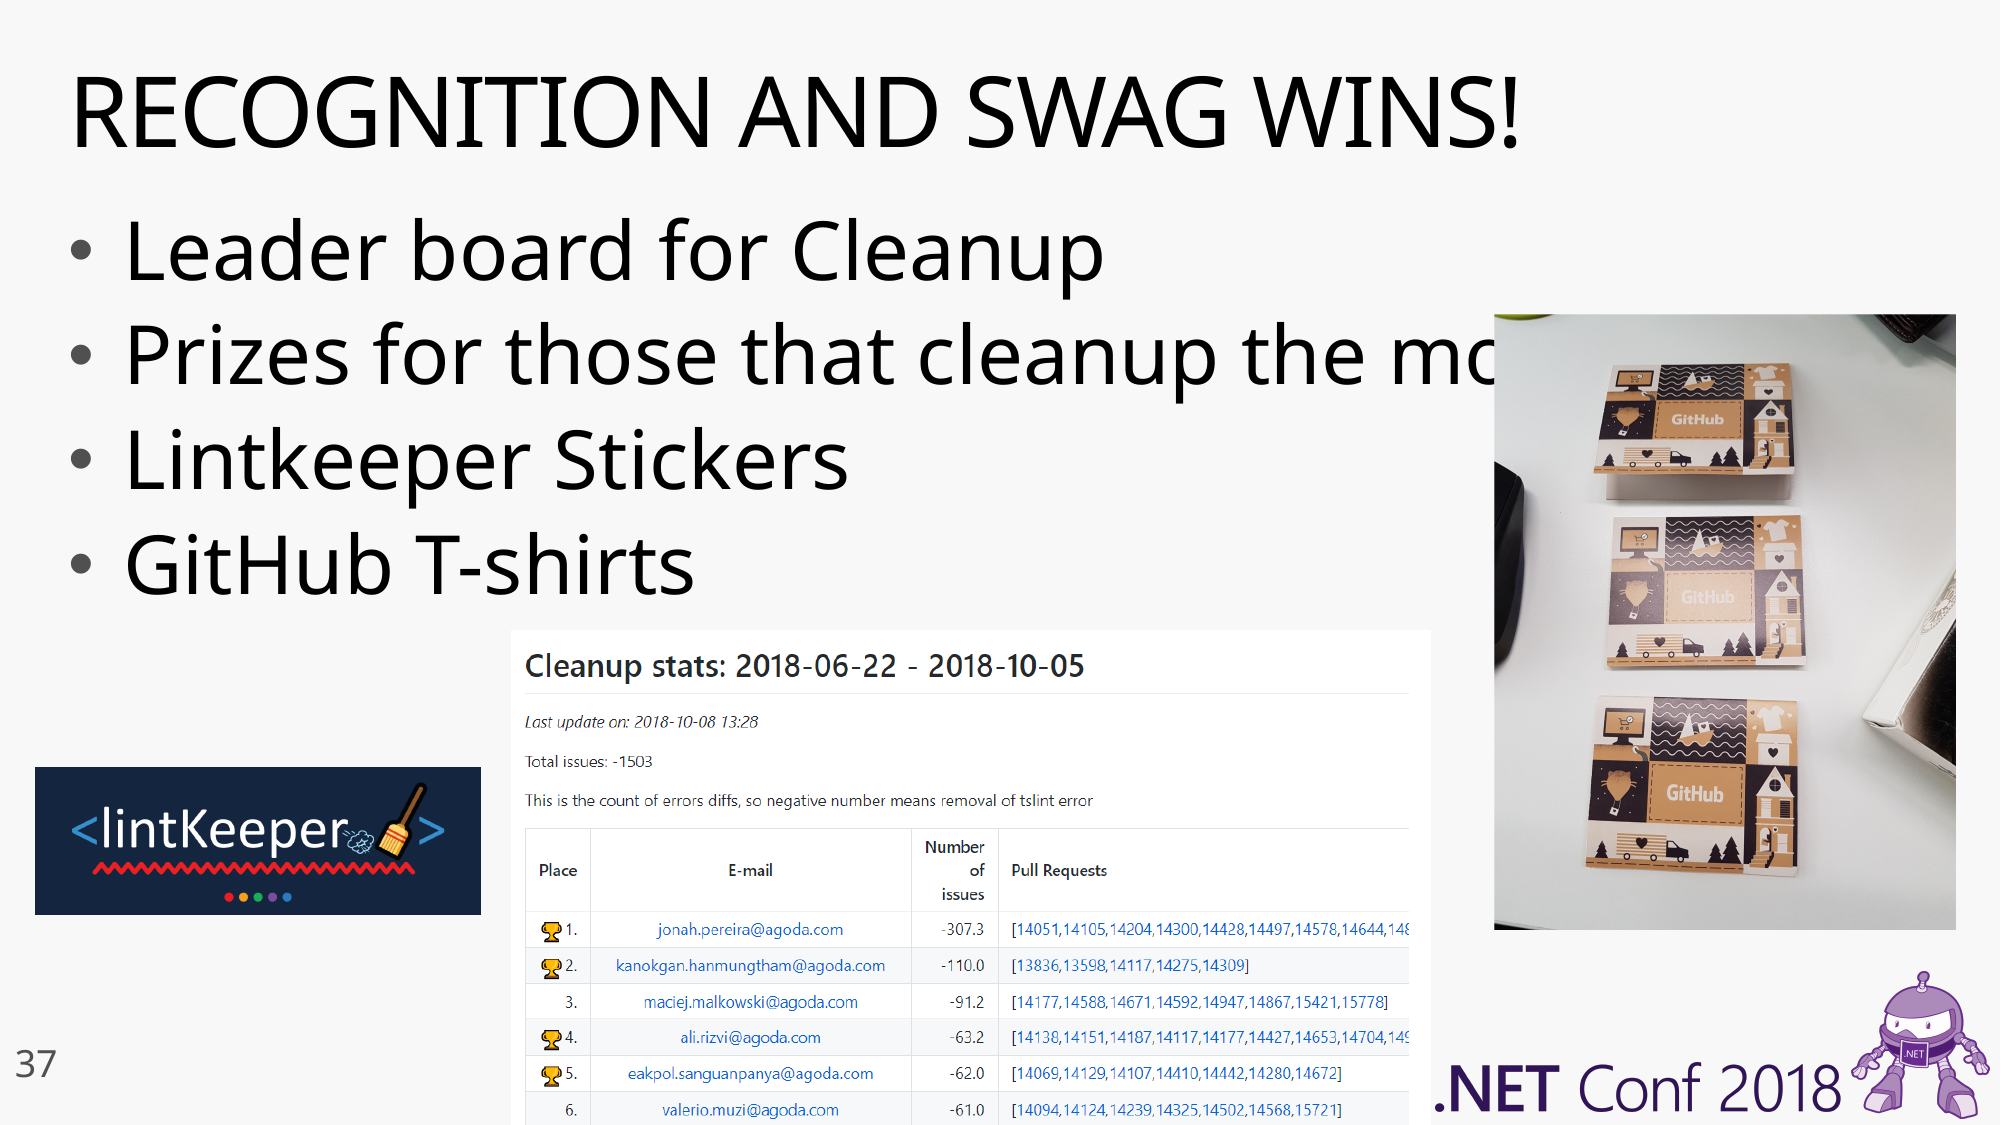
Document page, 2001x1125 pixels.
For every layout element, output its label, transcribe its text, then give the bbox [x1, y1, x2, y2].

picture [1851, 971, 1990, 1119]
picture [35, 767, 481, 915]
slide_number 37 [0, 1032, 121, 1119]
picture [1435, 1062, 1841, 1112]
title RECOGNITION AND SWAG WINS! [44, 47, 1957, 196]
picture [511, 315, 2000, 1125]
list Leader board for Cleanup Prizes for those that cleanup the most Lintkeeper Stickers GitHub T-shirts [44, 196, 1956, 532]
